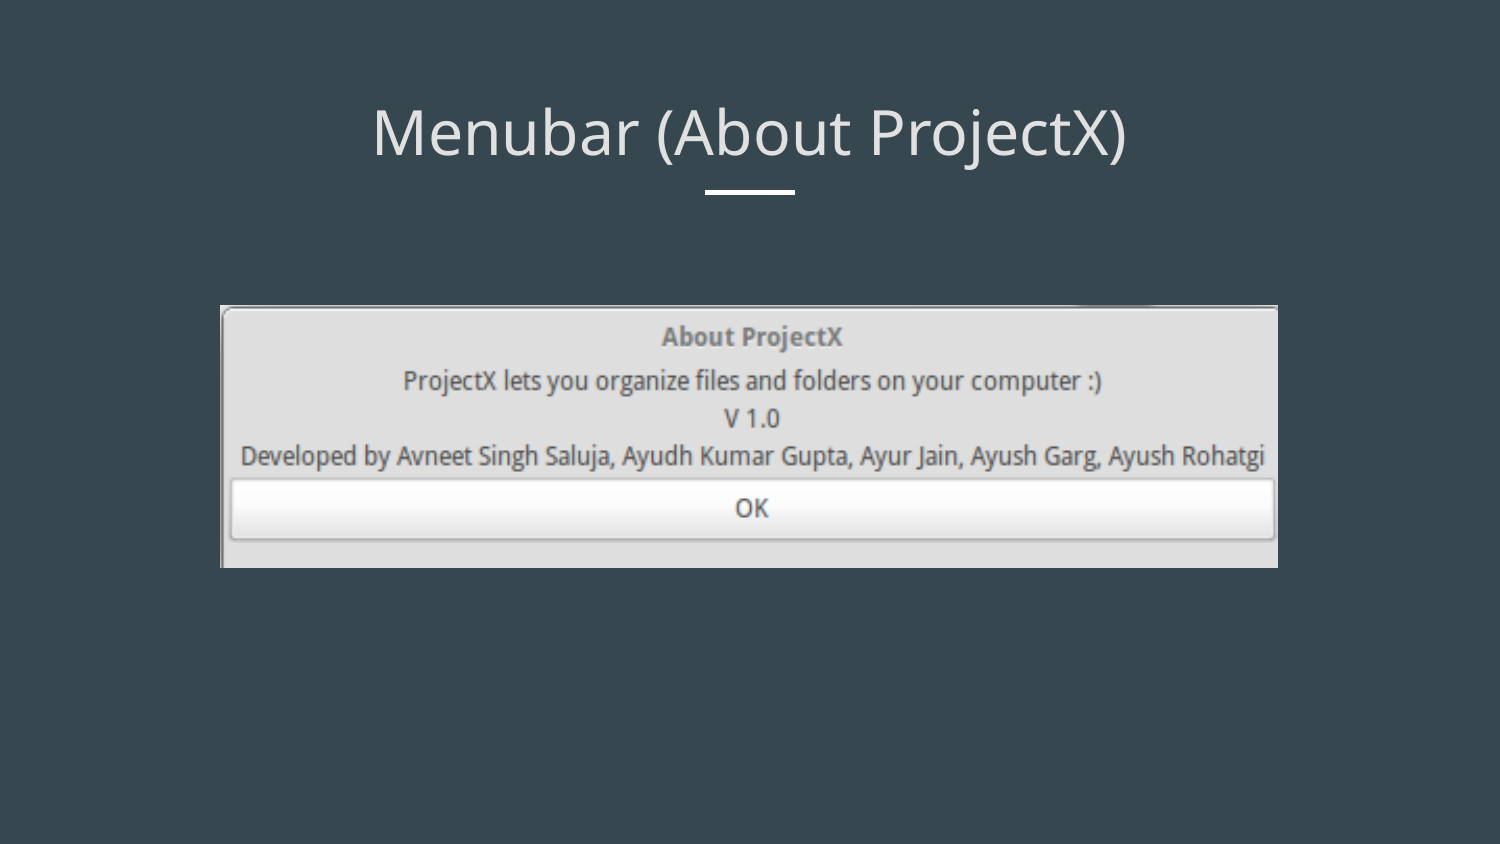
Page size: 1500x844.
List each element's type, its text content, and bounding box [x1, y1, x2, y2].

title Menubar (About ProjectX) [126, 67, 1374, 193]
picture [220, 304, 1278, 568]
